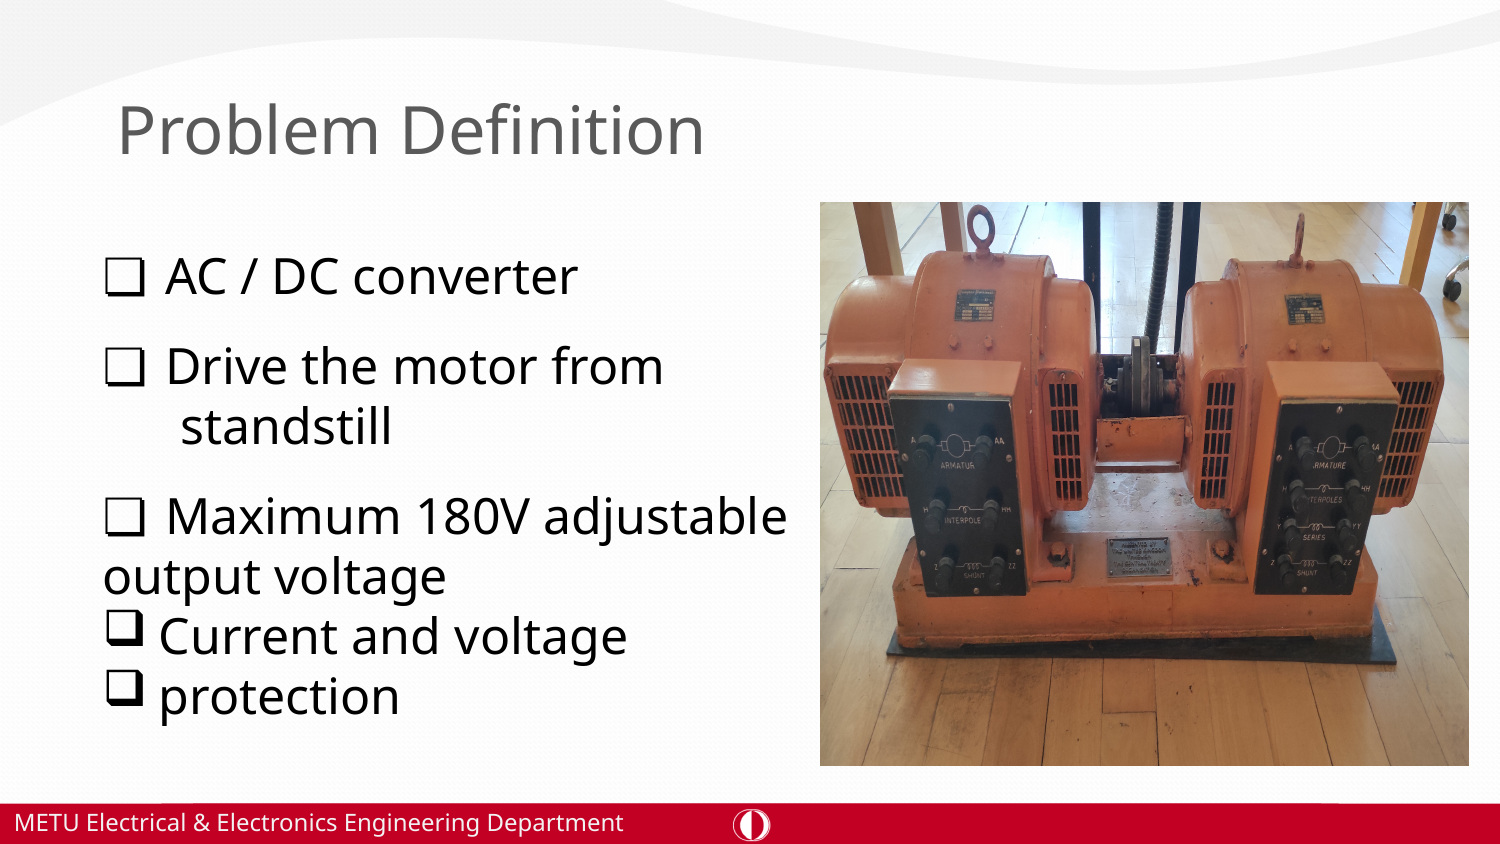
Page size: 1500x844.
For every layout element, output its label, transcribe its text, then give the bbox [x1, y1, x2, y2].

slide_number METU Electrical & Electronics Engineering Department [13, 803, 671, 837]
slide_number [1350, 803, 1446, 837]
picture [820, 202, 1469, 767]
text_box AC / DC converter Drive the motor from standstill Maximum 180V adjustable output voltage Current and voltage protection [75, 230, 815, 766]
title Problem Definition [75, 41, 750, 168]
picture [729, 809, 781, 843]
